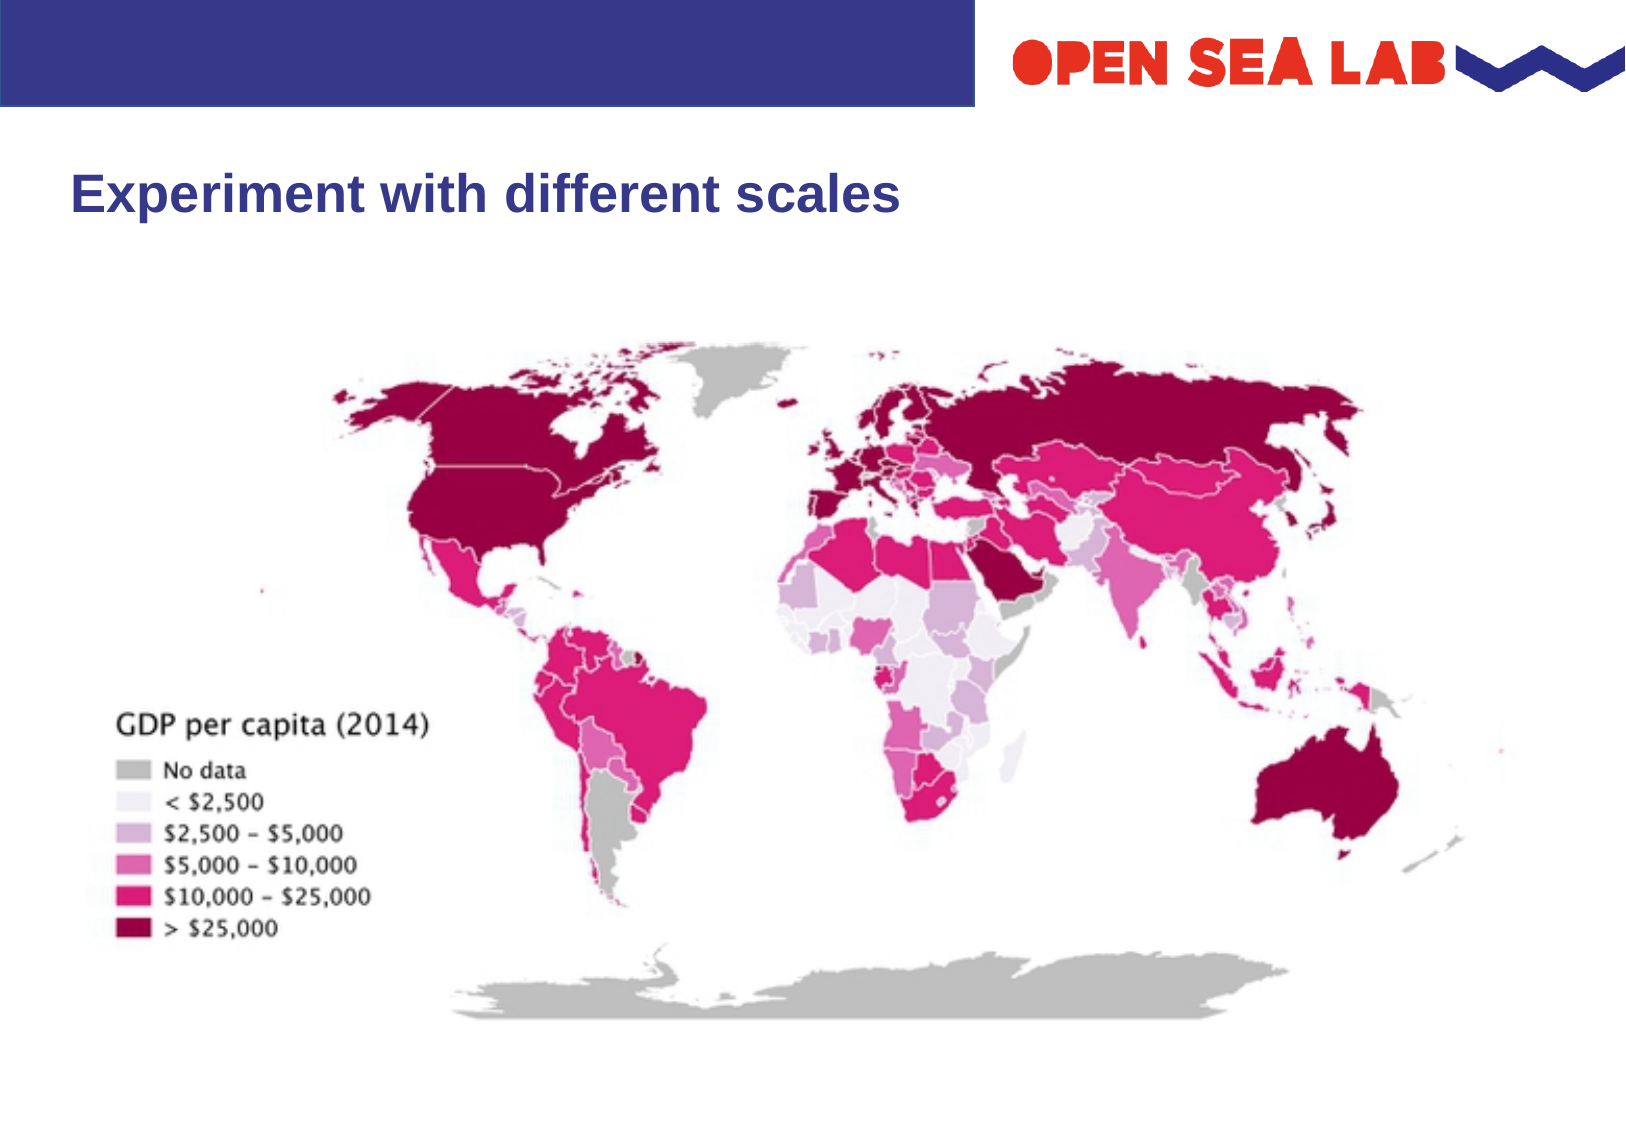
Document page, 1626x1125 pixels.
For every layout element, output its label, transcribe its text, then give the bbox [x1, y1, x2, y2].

title Experiment with different scales [55, 134, 1527, 232]
picture [1012, 37, 1625, 92]
picture [52, 339, 1616, 1028]
text_box [0, 0, 975, 107]
